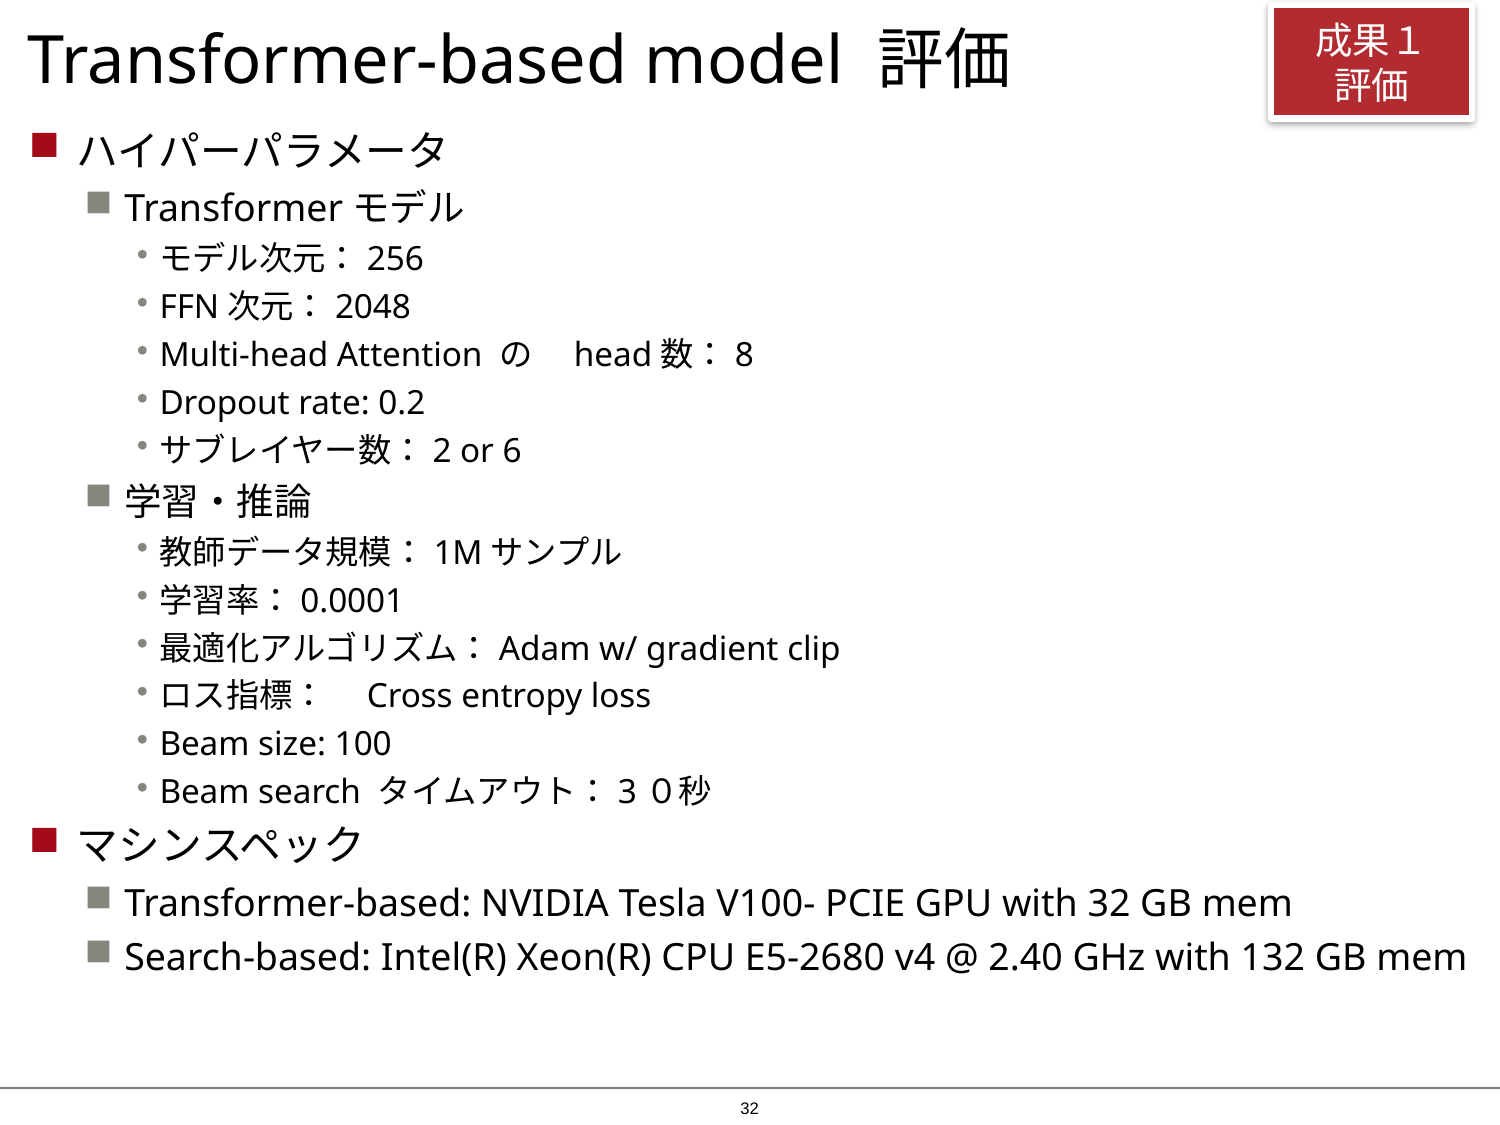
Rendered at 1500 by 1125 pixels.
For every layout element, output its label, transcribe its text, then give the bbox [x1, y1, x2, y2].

title Transformer-based model 評価 [27, 0, 1271, 114]
list ハイパーパラメータ Transformerモデル モデル次元：256 FFN次元：2048 Multi-head Attention の head数：8 Dropout rate: 0.2 サブレイヤー数：2 or 6 学習・推論 教師データ規模：1Mサンプル 学習率：0.0001 最適化アルゴリズム：Adam w/ gradient clip ロス指標： Cross entropy loss Beam size: 100 Beam search タイムアウト：3０秒 マシンスペック Transformer-based: NVIDIA Tesla V100- PCIE GPU with 32 GB mem Search-based: Intel(R) Xeon(R) CPU E5-2680 v4 @ 2.40 GHz with 132 GB mem [29, 128, 1471, 1077]
text_box 成果１ 評価 [1268, 2, 1475, 122]
slide_number 31 [705, 1091, 794, 1125]
